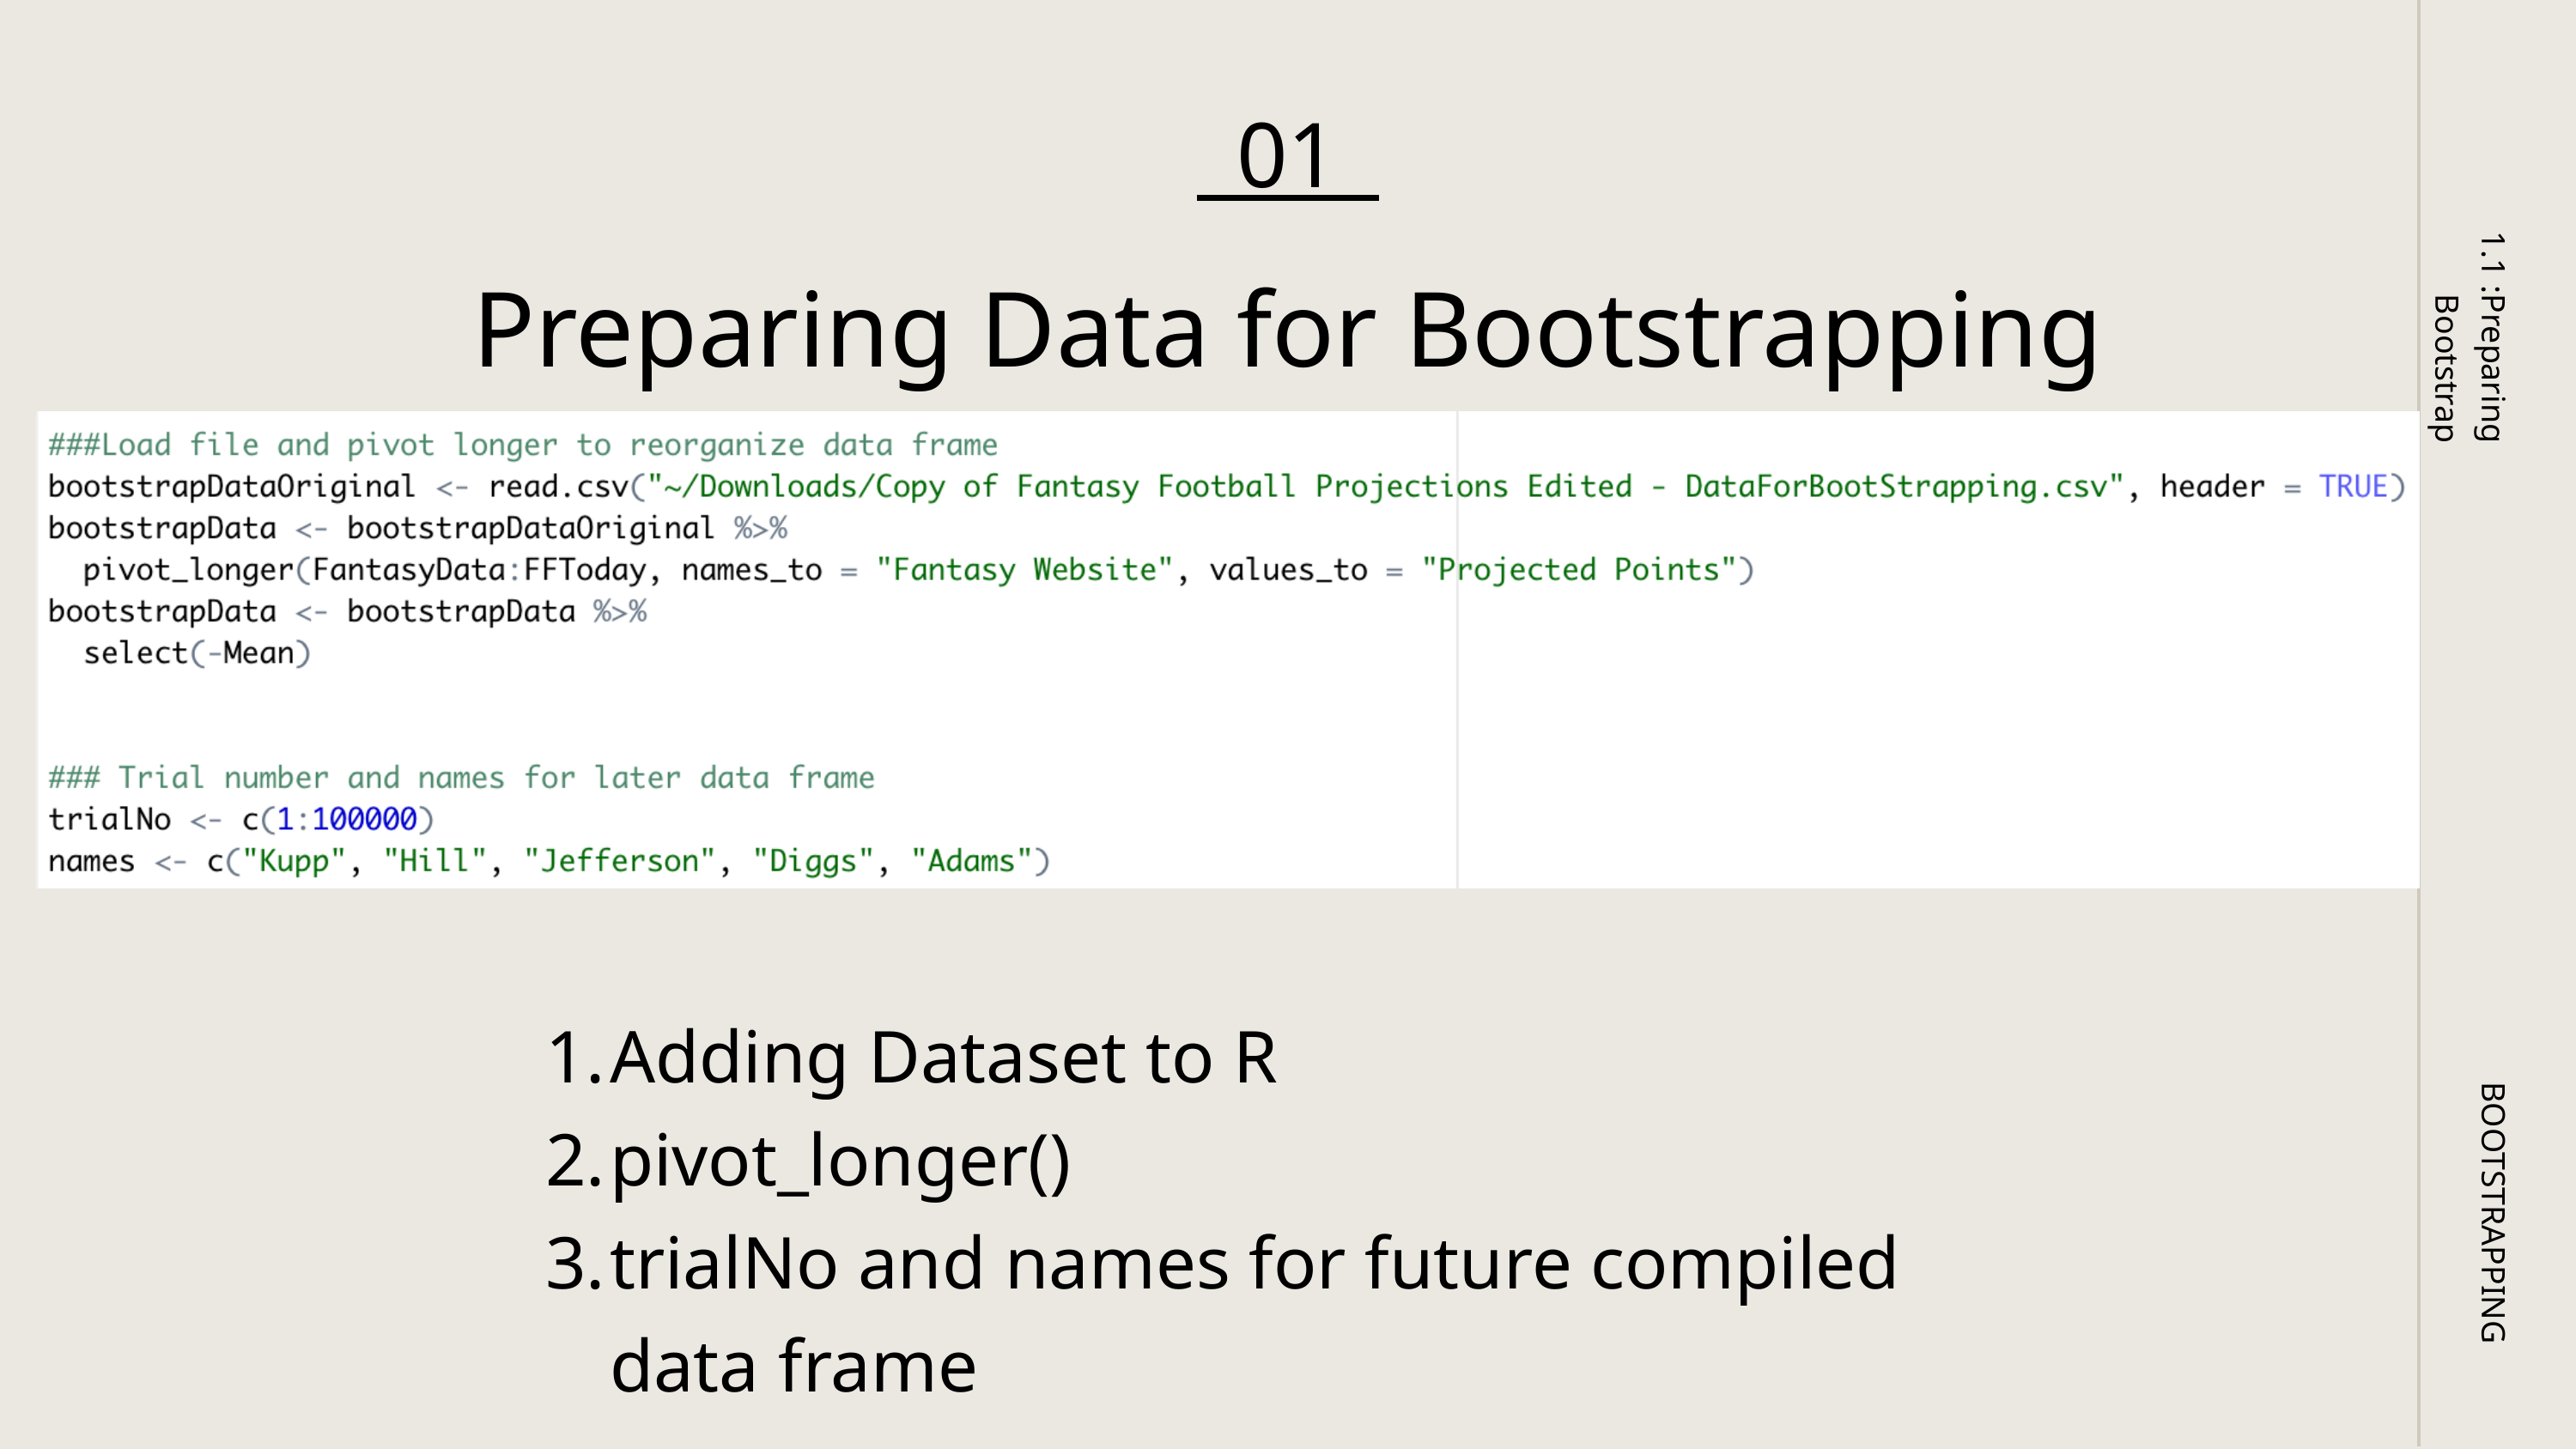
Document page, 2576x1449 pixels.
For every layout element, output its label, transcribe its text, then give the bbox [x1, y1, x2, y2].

text_box 01 [1196, 198, 1380, 206]
text_box Adding Dataset to R pivot_longer() trialNo and names for future compiled data frame [532, 981, 2044, 1420]
picture [36, 410, 2420, 888]
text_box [2482, 104, 2523, 1345]
text_box 01 [1196, 76, 1380, 197]
text_box Preparing Data for Bootstrapping [276, 224, 2300, 388]
